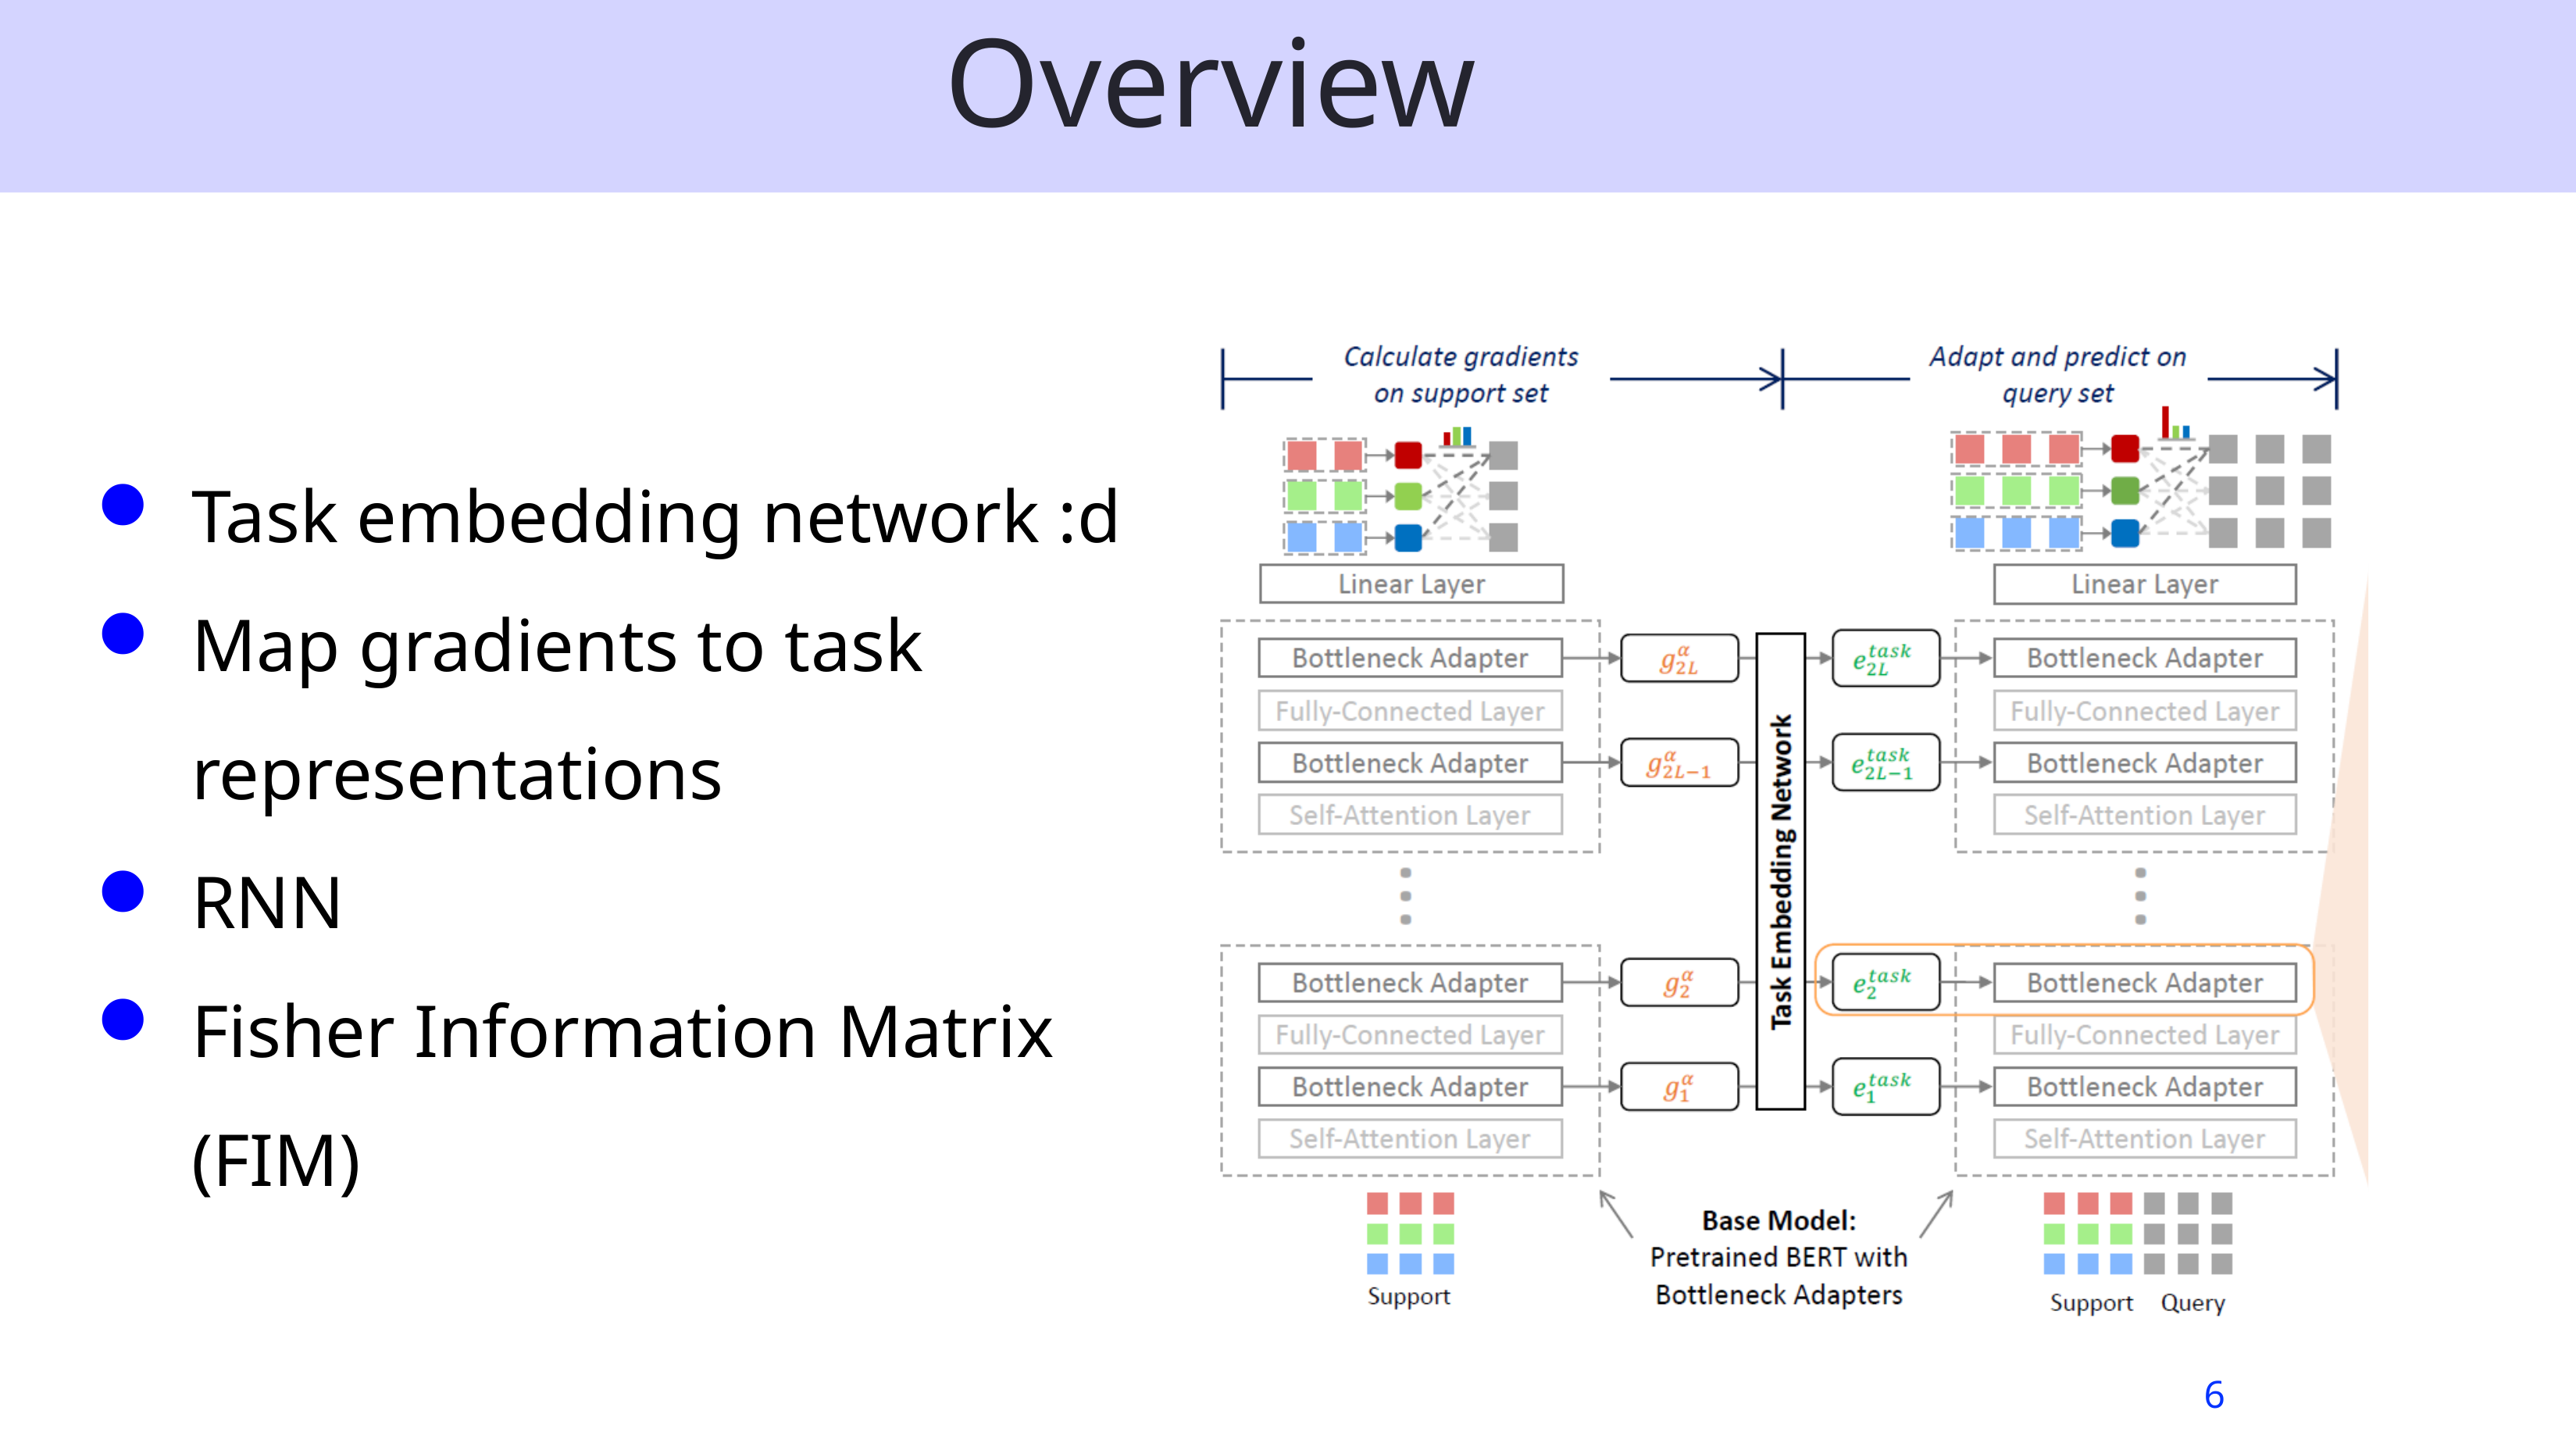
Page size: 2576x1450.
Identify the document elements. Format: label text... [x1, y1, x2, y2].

picture [1092, 280, 2369, 1323]
text_box Task embedding network :d Map gradients to task representations RNN Fisher Information Matrix (FIM) [84, 422, 1188, 1336]
text_box 6 [2199, 1377, 2275, 1422]
title Overview [944, 5, 1633, 153]
